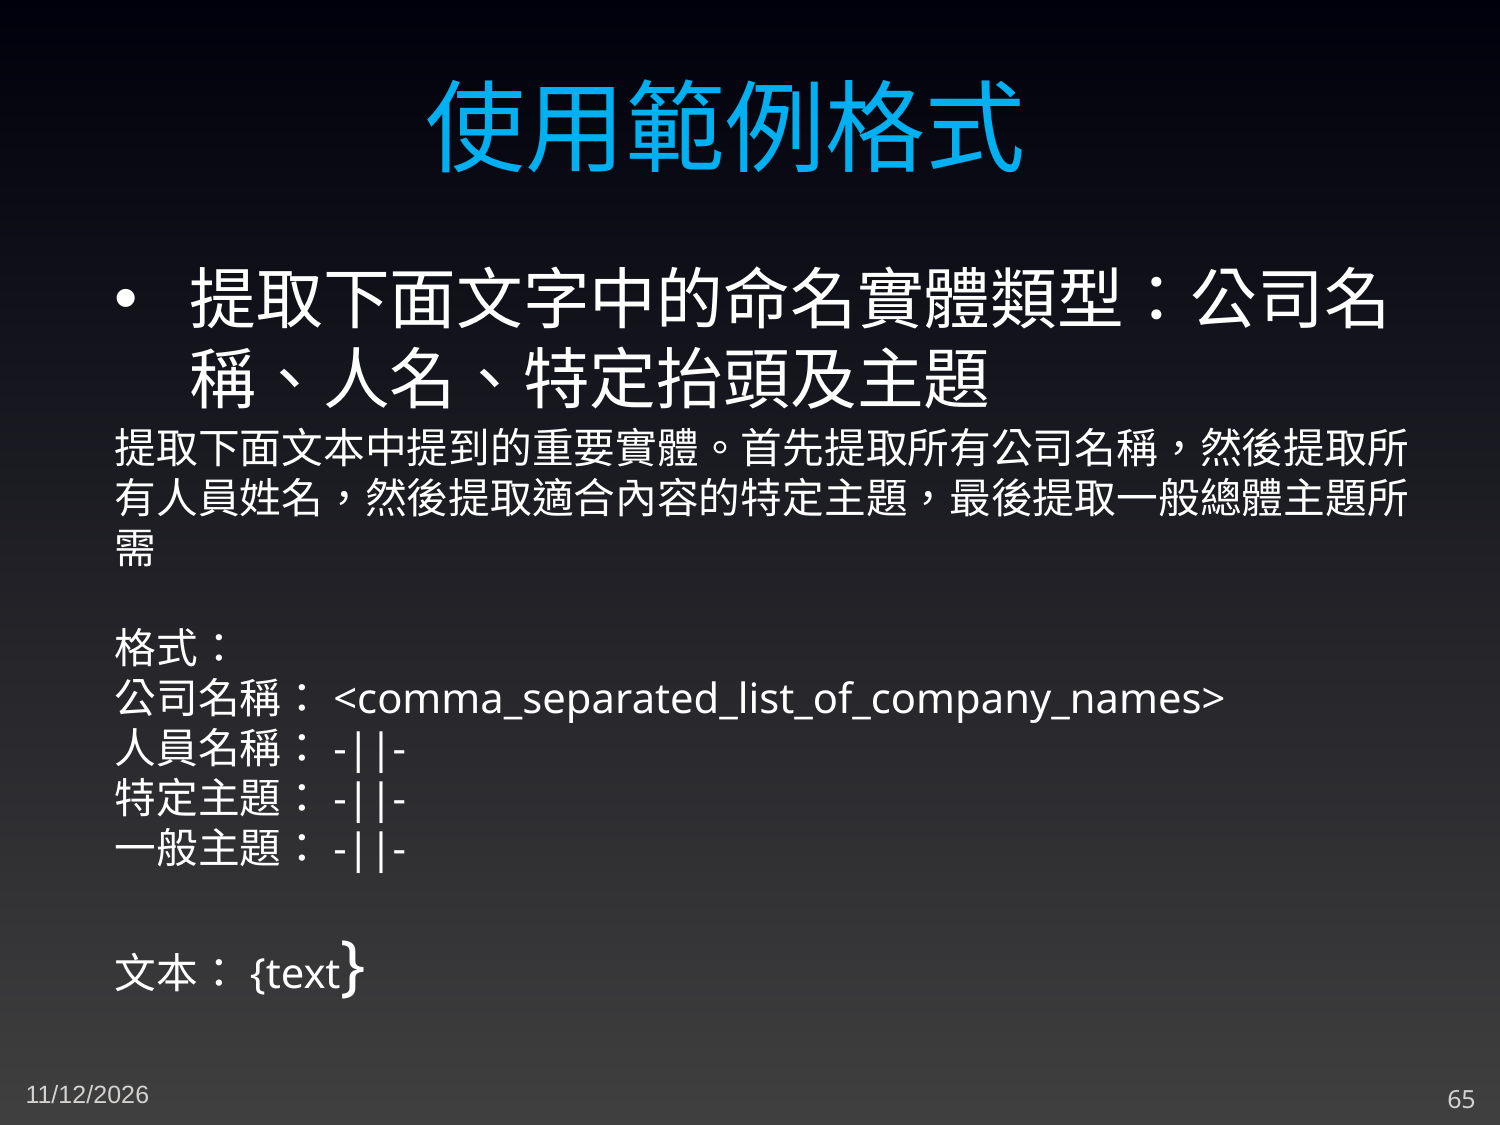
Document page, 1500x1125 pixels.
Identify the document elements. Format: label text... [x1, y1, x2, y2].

text_box 提取下面文字中的命名實體類型：公司名稱、人名、特定抬頭及主題 [99, 249, 1450, 414]
text_box 使用範例格式 [410, 36, 1236, 200]
slide_number 65 [1340, 1075, 1491, 1117]
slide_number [10, 1075, 411, 1117]
text_box 提取下面文本中提到的重要實體。首先提取所有公司名稱，然後提取所有人員姓名，然後提取適合內容的特定主題，最後提取一般總體主題所需 格式： 公司名稱：<comma_separated_list_of_company_names> 人員名稱：-||- 特定主題：-||- 一般主題：-||- 文本：{text} [99, 414, 1450, 1010]
